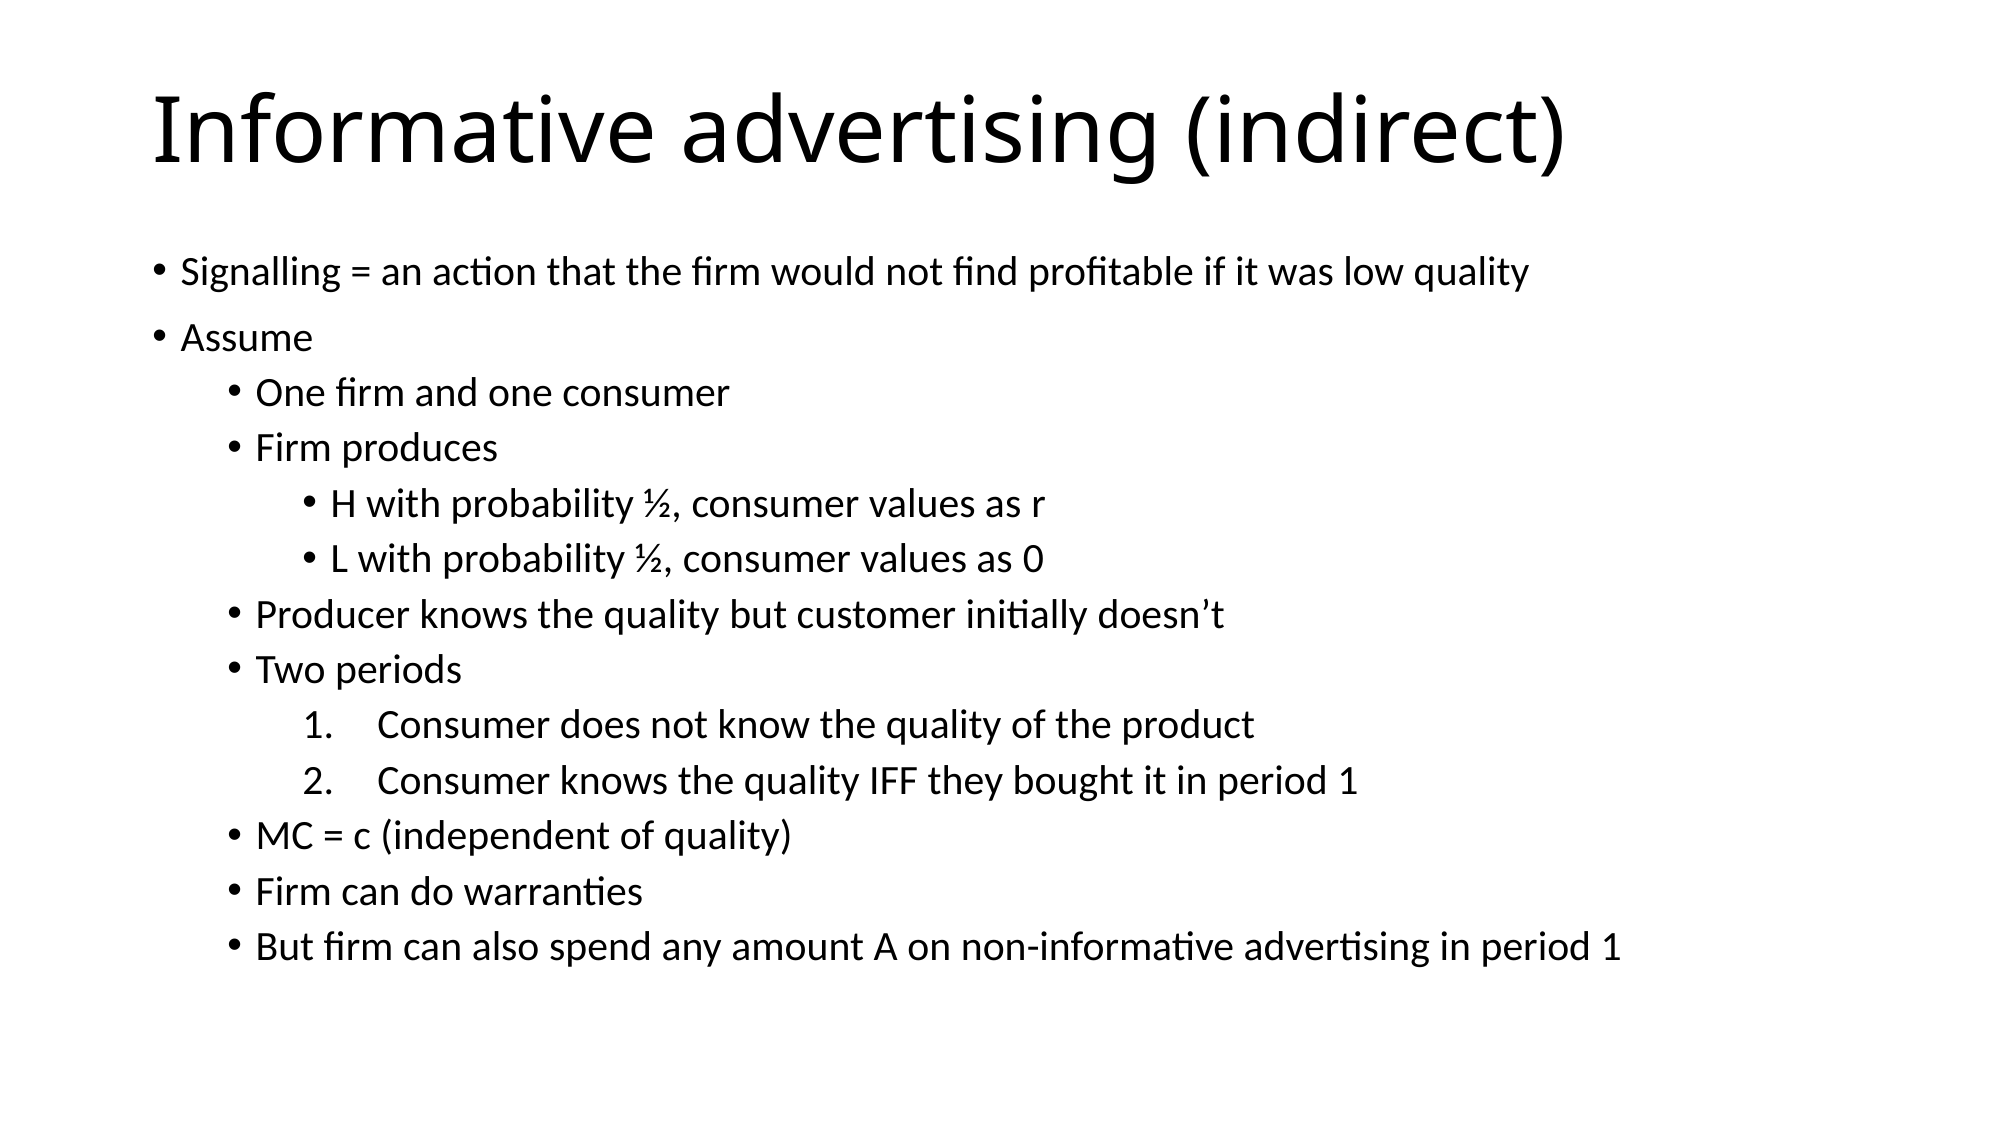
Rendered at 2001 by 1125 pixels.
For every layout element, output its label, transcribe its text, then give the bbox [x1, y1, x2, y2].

list Signalling = an action that the firm would not find profitable if it was low quality Assume One firm and one consumer Firm produces H with probability ½, consumer values as r L with probability ½, consumer values as 0 Producer knows the quality but customer initially doesn’t Two periods Consumer does not know the quality of the product Consumer knows the quality IFF they bought it in period 1 MC = c (independent of quality) Firm can do warranties But firm can also spend any amount A on non-informative advertising in period 1 [137, 241, 1921, 1017]
title Informative advertising (indirect) [137, 24, 1863, 241]
